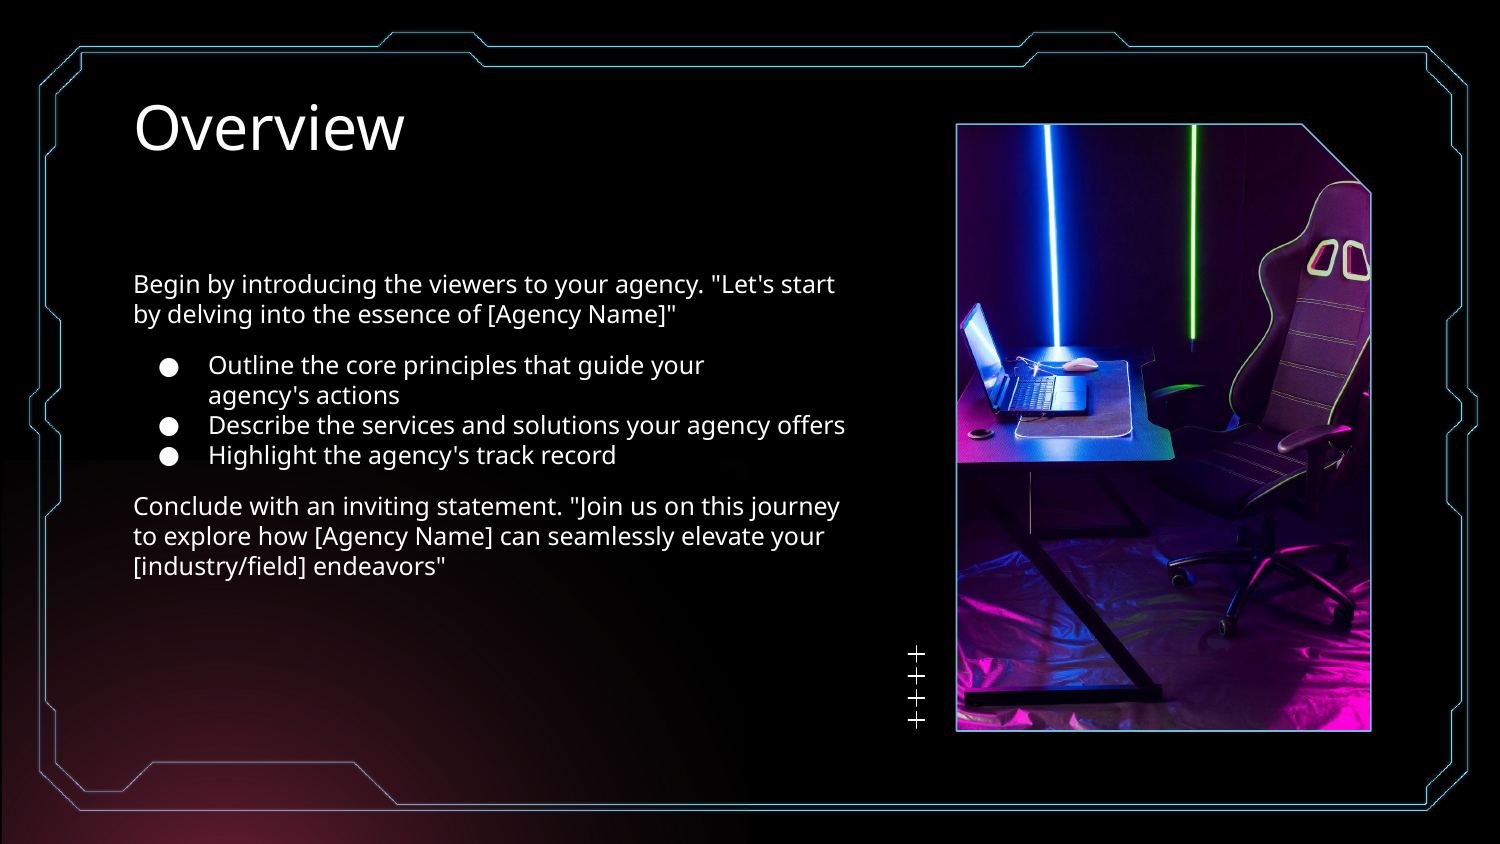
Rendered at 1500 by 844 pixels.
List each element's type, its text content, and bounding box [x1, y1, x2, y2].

title Overview [118, 72, 865, 167]
picture [0, 0, 1500, 844]
list Begin by introducing the viewers to your agency. "Let's start by delving into the essence of [Agency Name]" Outline the core principles that guide your agency's actions Describe the services and solutions your agency offers Highlight the agency's track record Conclude with an inviting statement. "Join us on this journey to explore how [Agency Name] can seamlessly elevate your [industry/field] endeavors" [118, 253, 865, 691]
